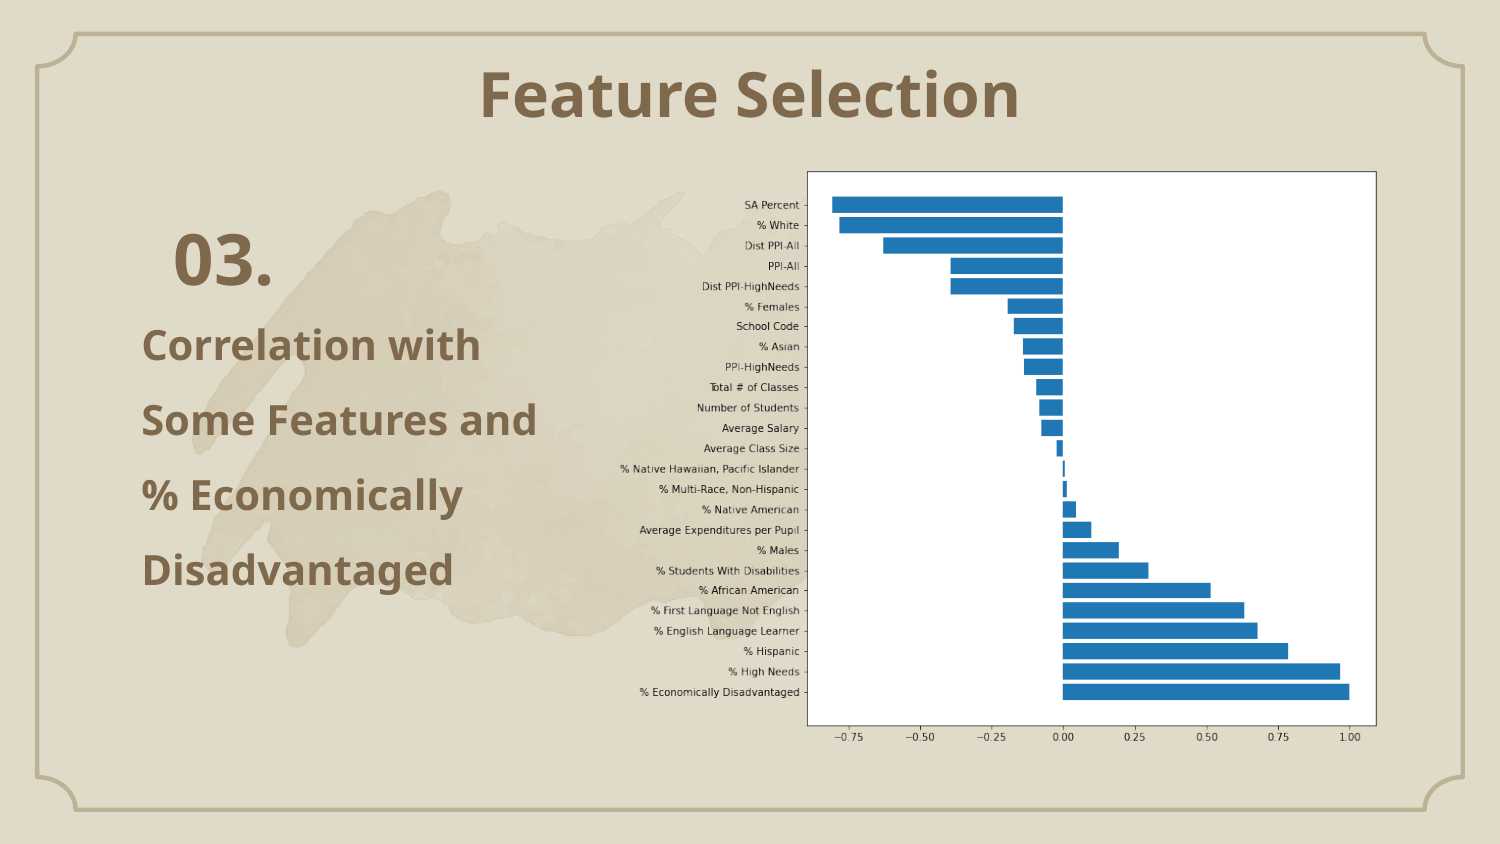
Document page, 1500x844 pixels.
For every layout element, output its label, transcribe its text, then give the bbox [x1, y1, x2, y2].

text_box Correlation with Some Features and % Economically Disadvantaged [126, 413, 575, 474]
text_box 03. [139, 215, 290, 298]
picture [613, 163, 1384, 751]
title Feature Selection [117, 62, 1383, 123]
